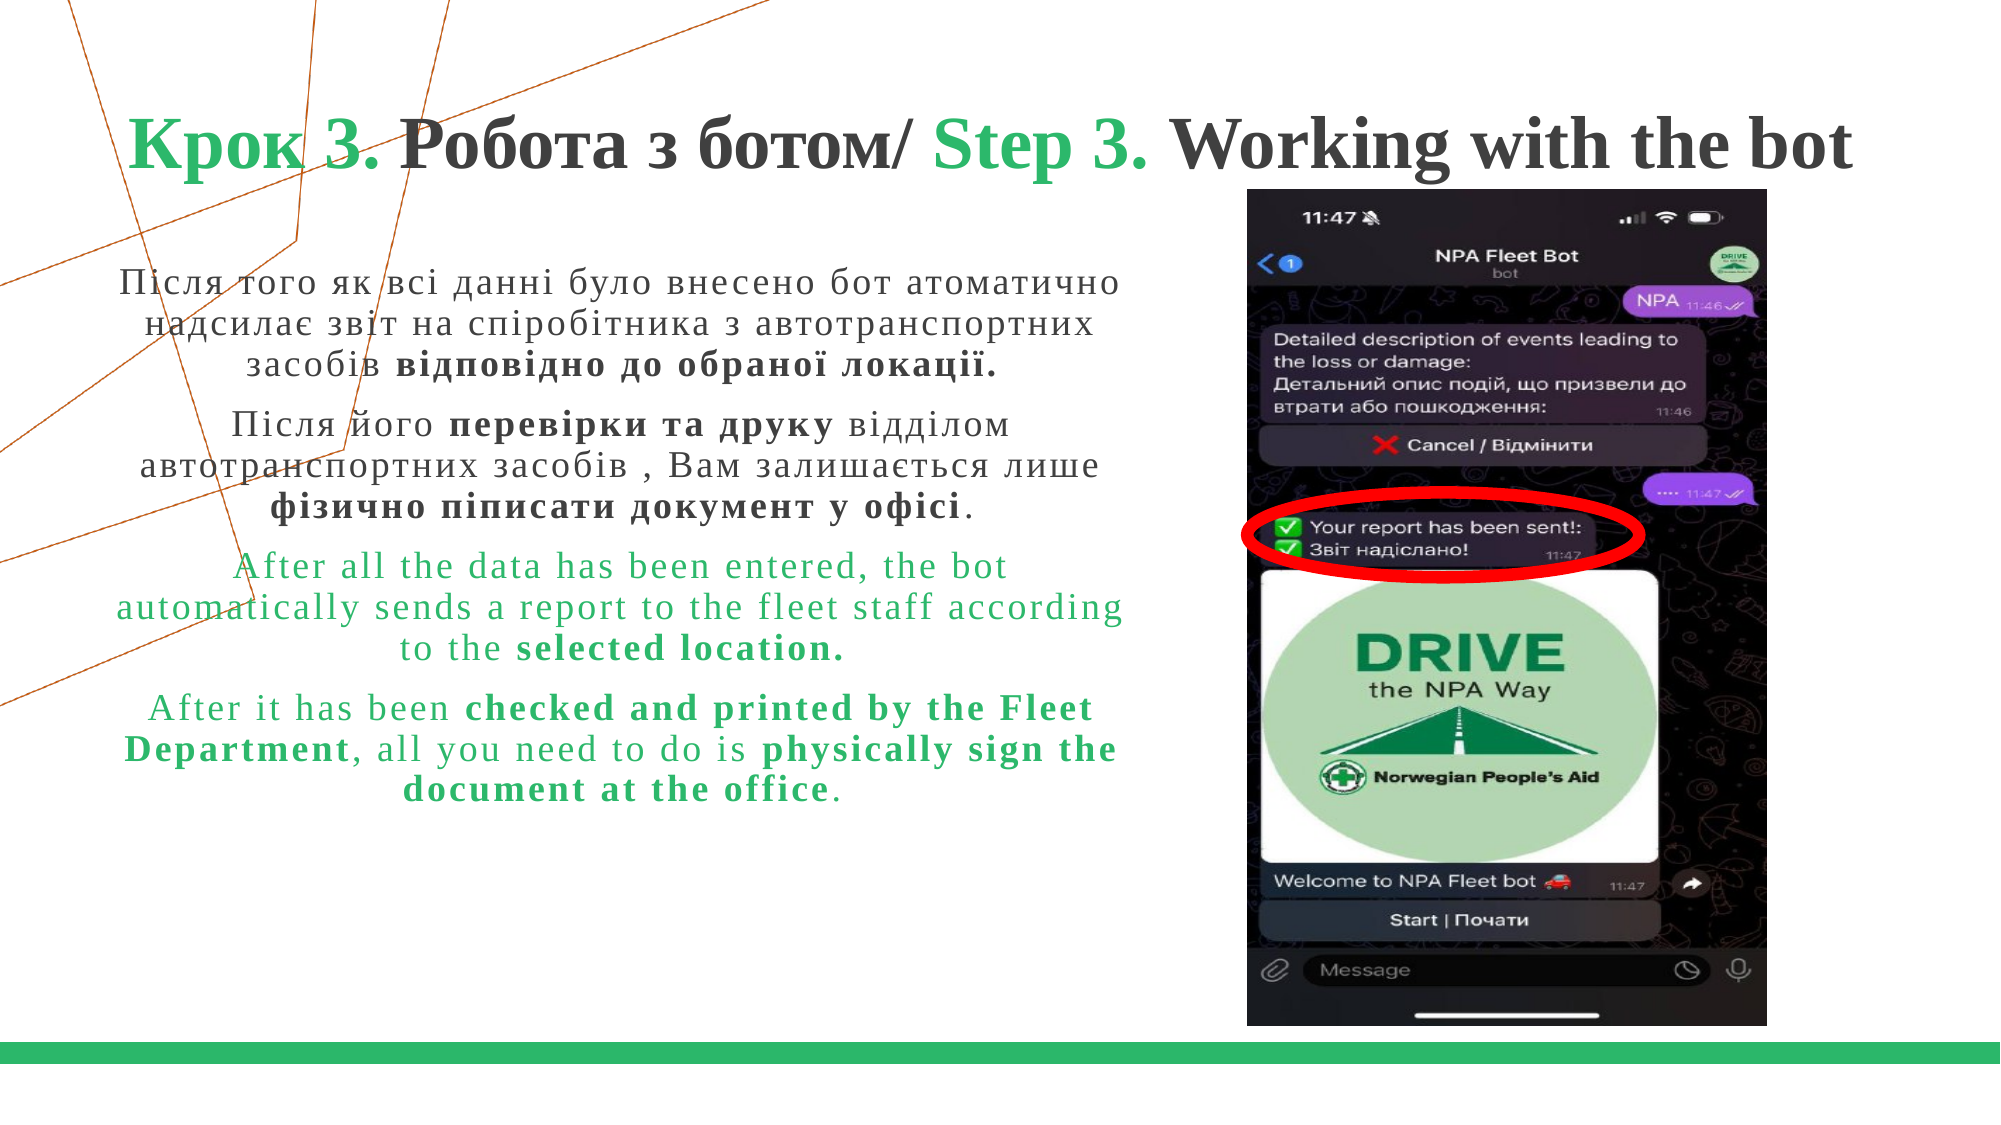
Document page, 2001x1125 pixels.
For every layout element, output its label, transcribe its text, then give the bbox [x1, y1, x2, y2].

picture [0, 1042, 2000, 1064]
picture [1247, 189, 1767, 1026]
list Після того як всі данні було внесено бот атоматично надсилає звіт на спіробітника з автотранспортних засобів відповідно до обраної локації. Після його перевірки та друку відділом автотранспортних засобів , Вам залишається лише фізично піписати документ у офісі. After all the data has been entered, the bot automatically sends a report to the fleet staff according to the selected location. After it has been checked and printed by the Fleet Department, all you need to do is physically sign the document at the office. [99, 254, 1144, 860]
text_box Крок 3. Робота з ботом/ Step 3. Working with the bot [69, 30, 1913, 238]
picture [0, 0, 803, 720]
